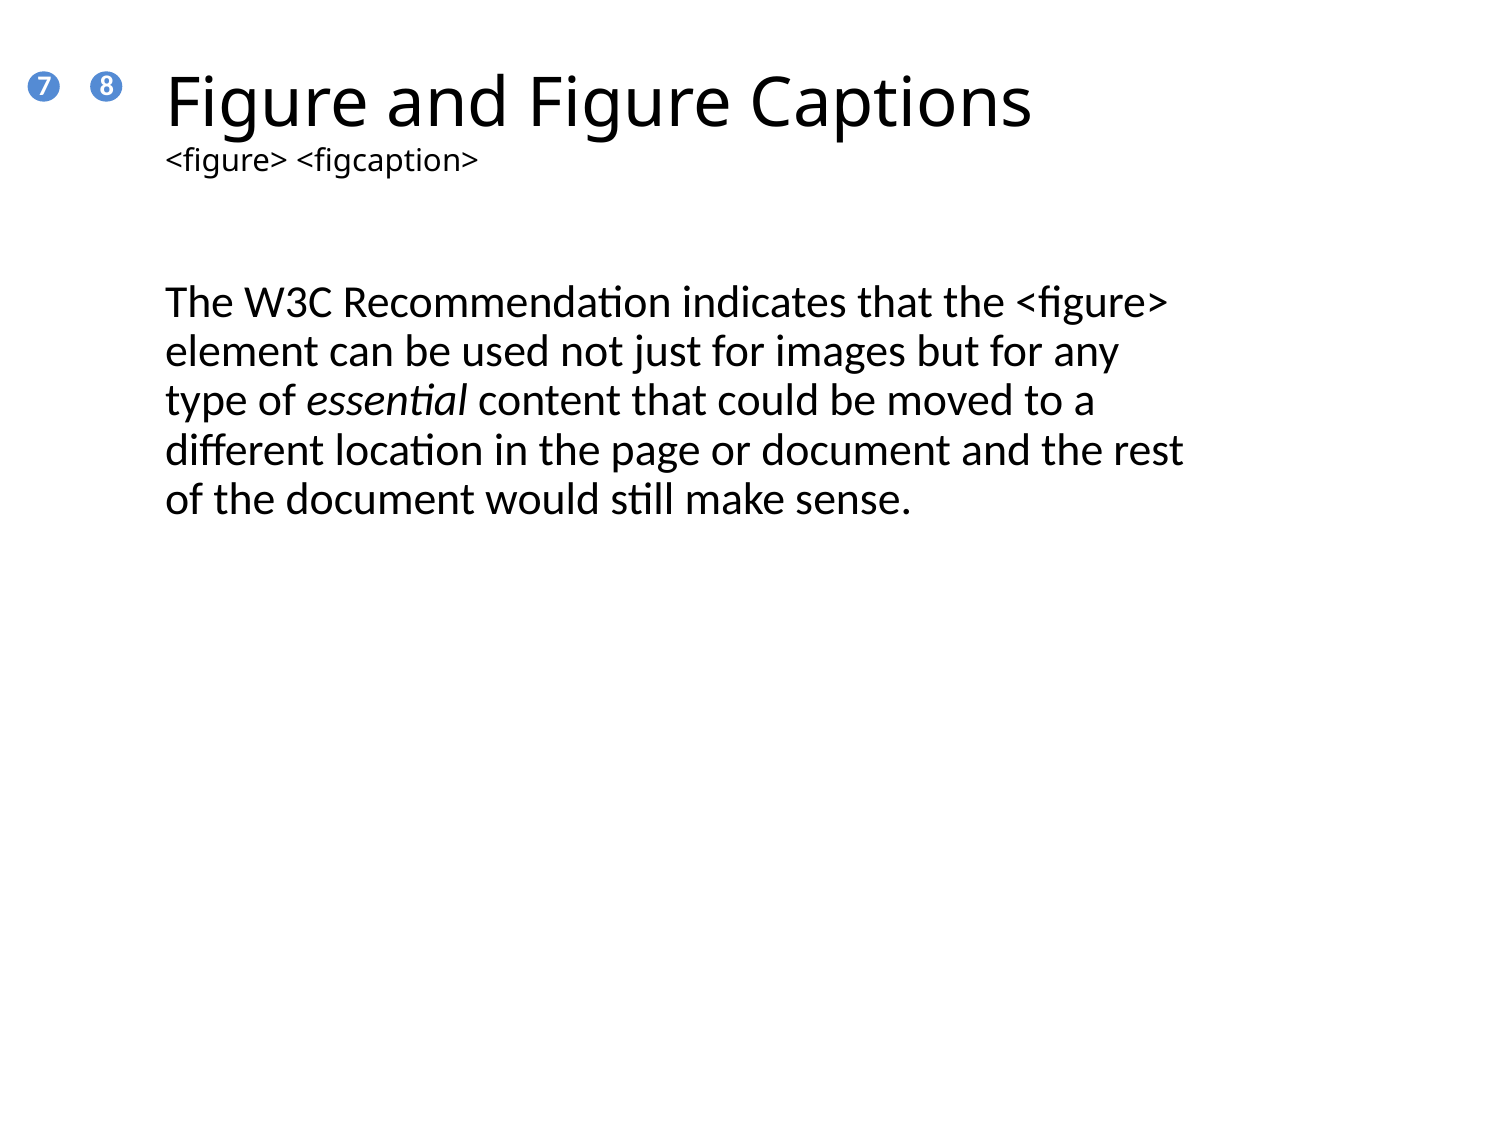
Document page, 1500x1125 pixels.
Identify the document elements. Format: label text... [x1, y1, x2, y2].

title Figure and Figure Captions [150, 20, 1425, 188]
list <figure> <figcaption> [150, 137, 1200, 188]
picture [87, 62, 125, 107]
list The W3C Recommendation indicates that the <figure> element can be used not just for images but for any type of essential content that could be moved to a different location in the page or document and the rest of the document would still make sense. [150, 270, 1200, 1013]
picture [24, 62, 63, 107]
